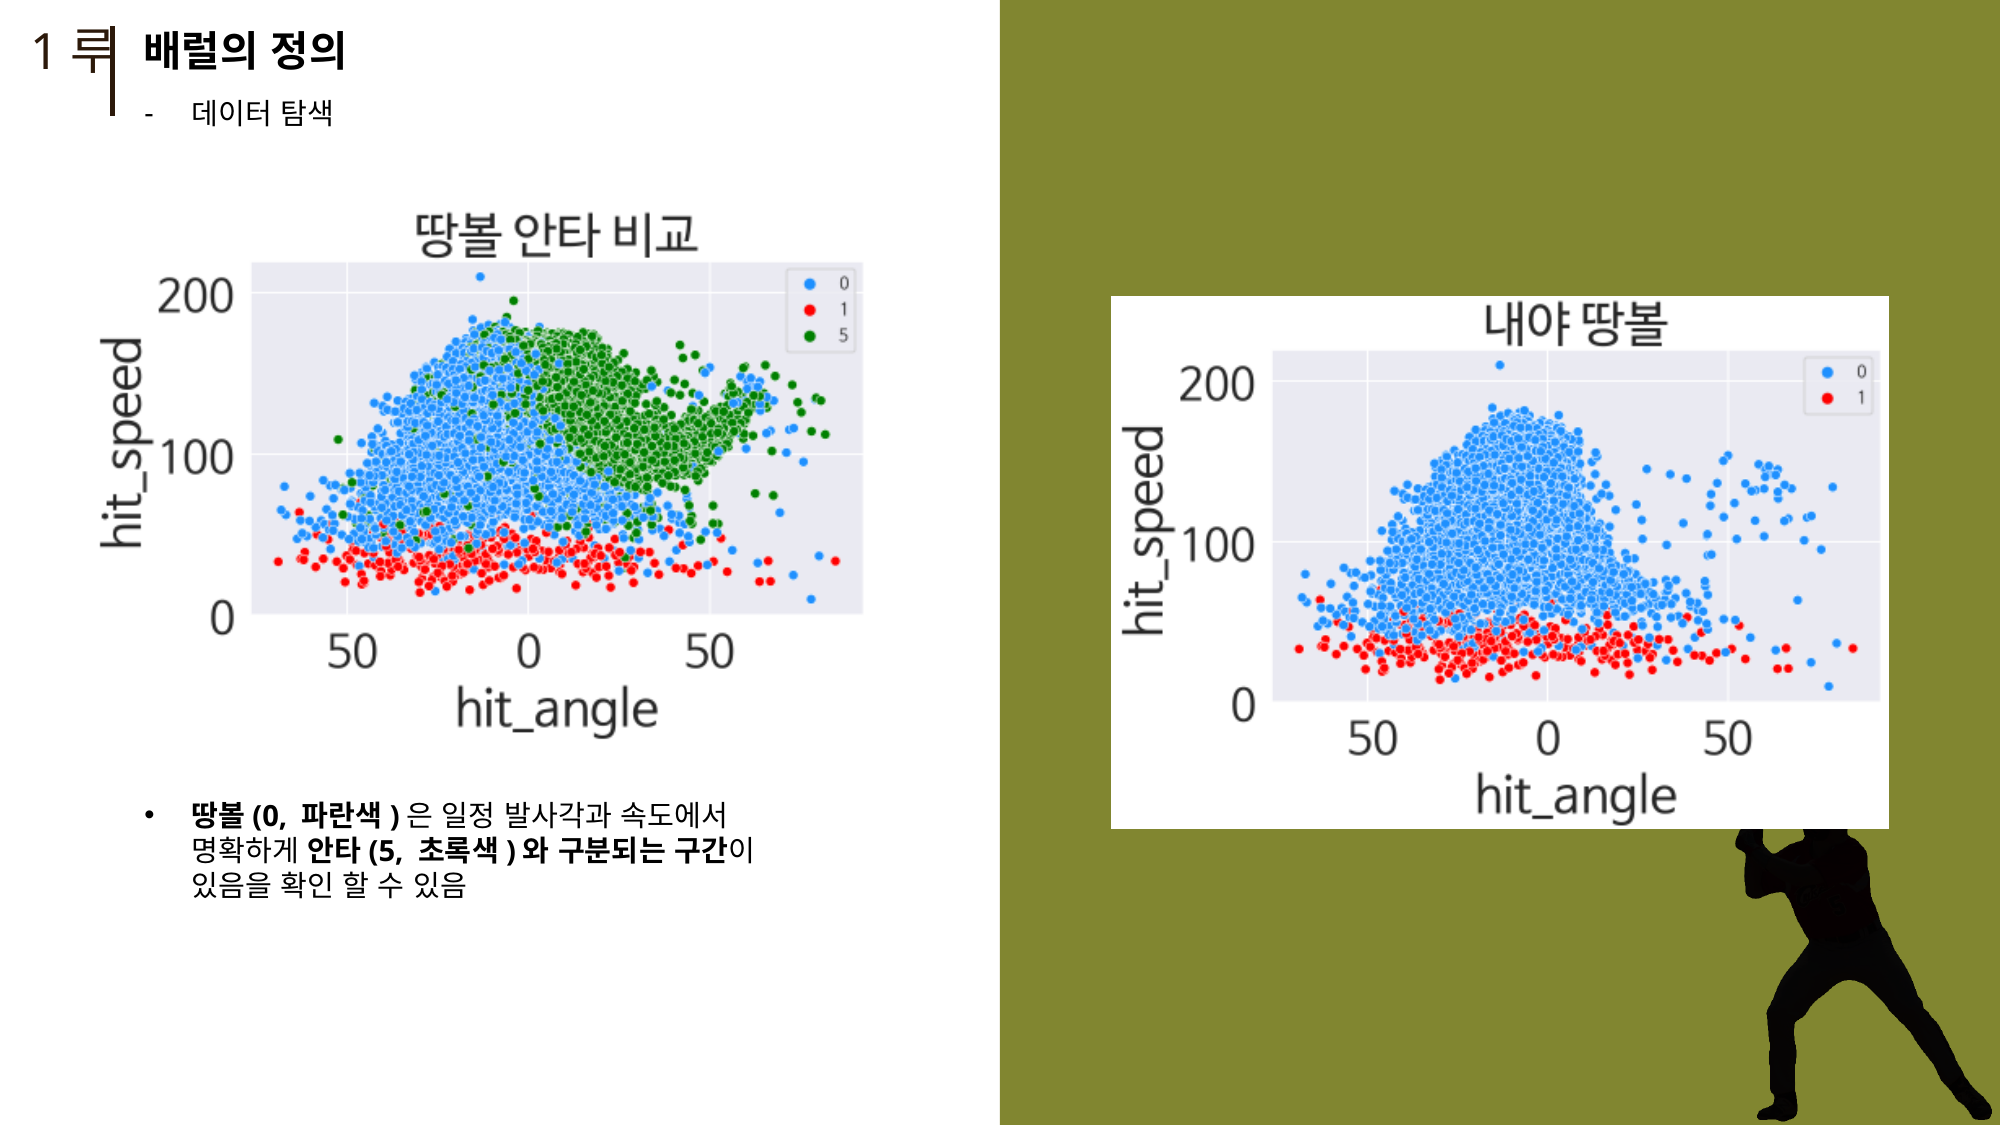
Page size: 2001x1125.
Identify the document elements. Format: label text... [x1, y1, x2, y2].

picture [88, 208, 876, 744]
text_box [999, 0, 2000, 1125]
picture [1111, 296, 2000, 1125]
text_box 배럴의 정의 [128, 17, 805, 82]
text_box 데이터 탐색 [129, 87, 1044, 138]
text_box 1루 [15, 11, 203, 87]
text_box 땅볼(0, 파란색)은 일정 발사각과 속도에서 명확하게 안타(5, 초록색)와 구분되는 구간이 있음을 확인 할 수 있음 [129, 789, 854, 910]
